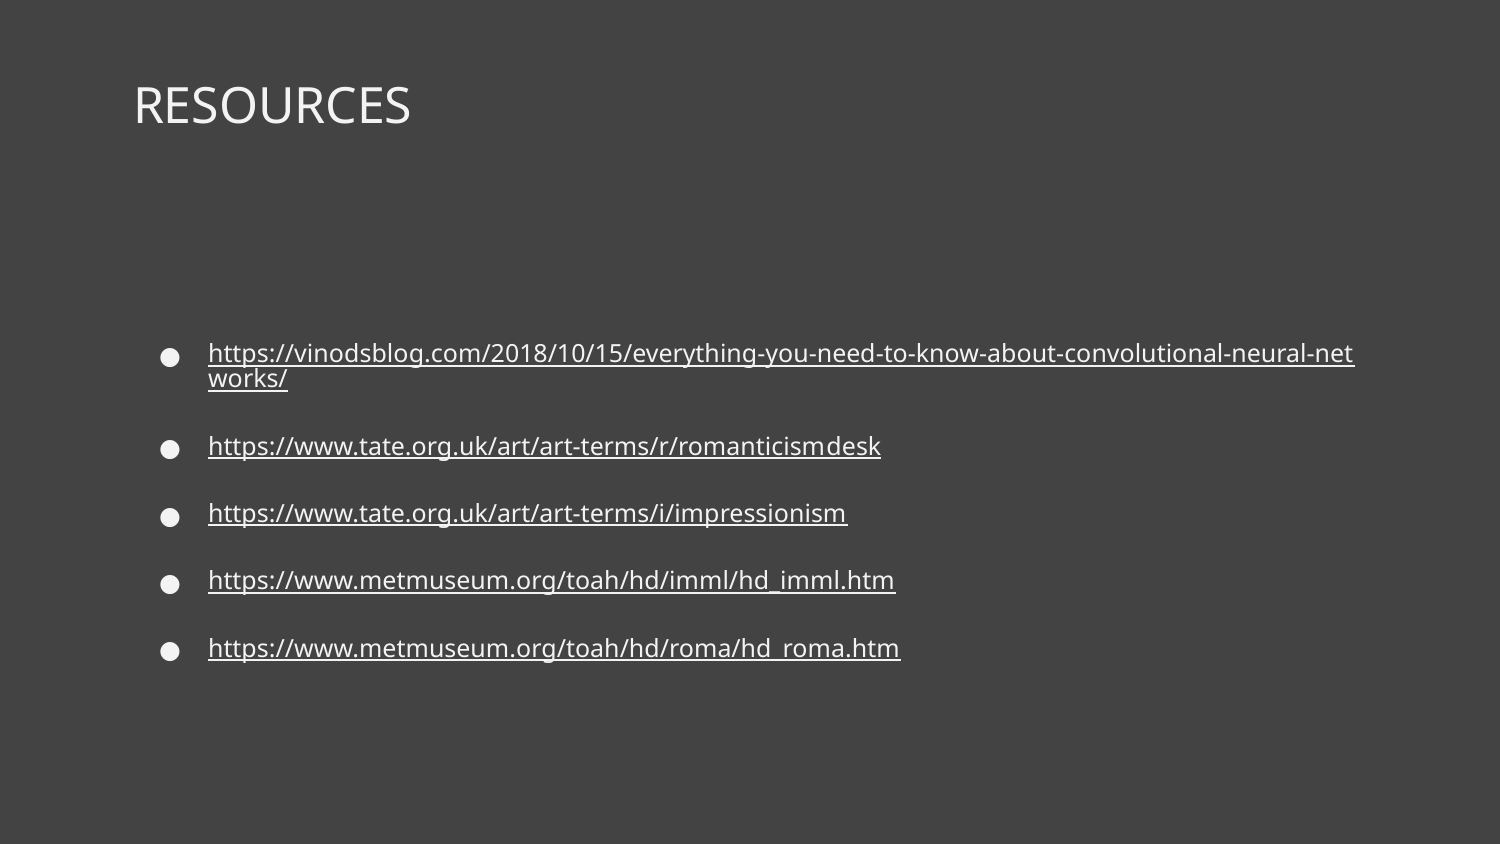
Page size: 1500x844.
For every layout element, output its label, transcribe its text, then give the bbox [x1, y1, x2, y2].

title RESOURCES [118, 58, 646, 196]
list https://vinodsblog.com/2018/10/15/everything-you-need-to-know-about-convolutional-neural-networks/ https://www.tate.org.uk/art/art-terms/r/romanticismdesk https://www.tate.org.uk/art/art-terms/i/impressionism https://www.metmuseum.org/toah/hd/imml/hd_imml.htm https://www.metmuseum.org/toah/hd/roma/hd_roma.htm [118, 233, 1382, 746]
